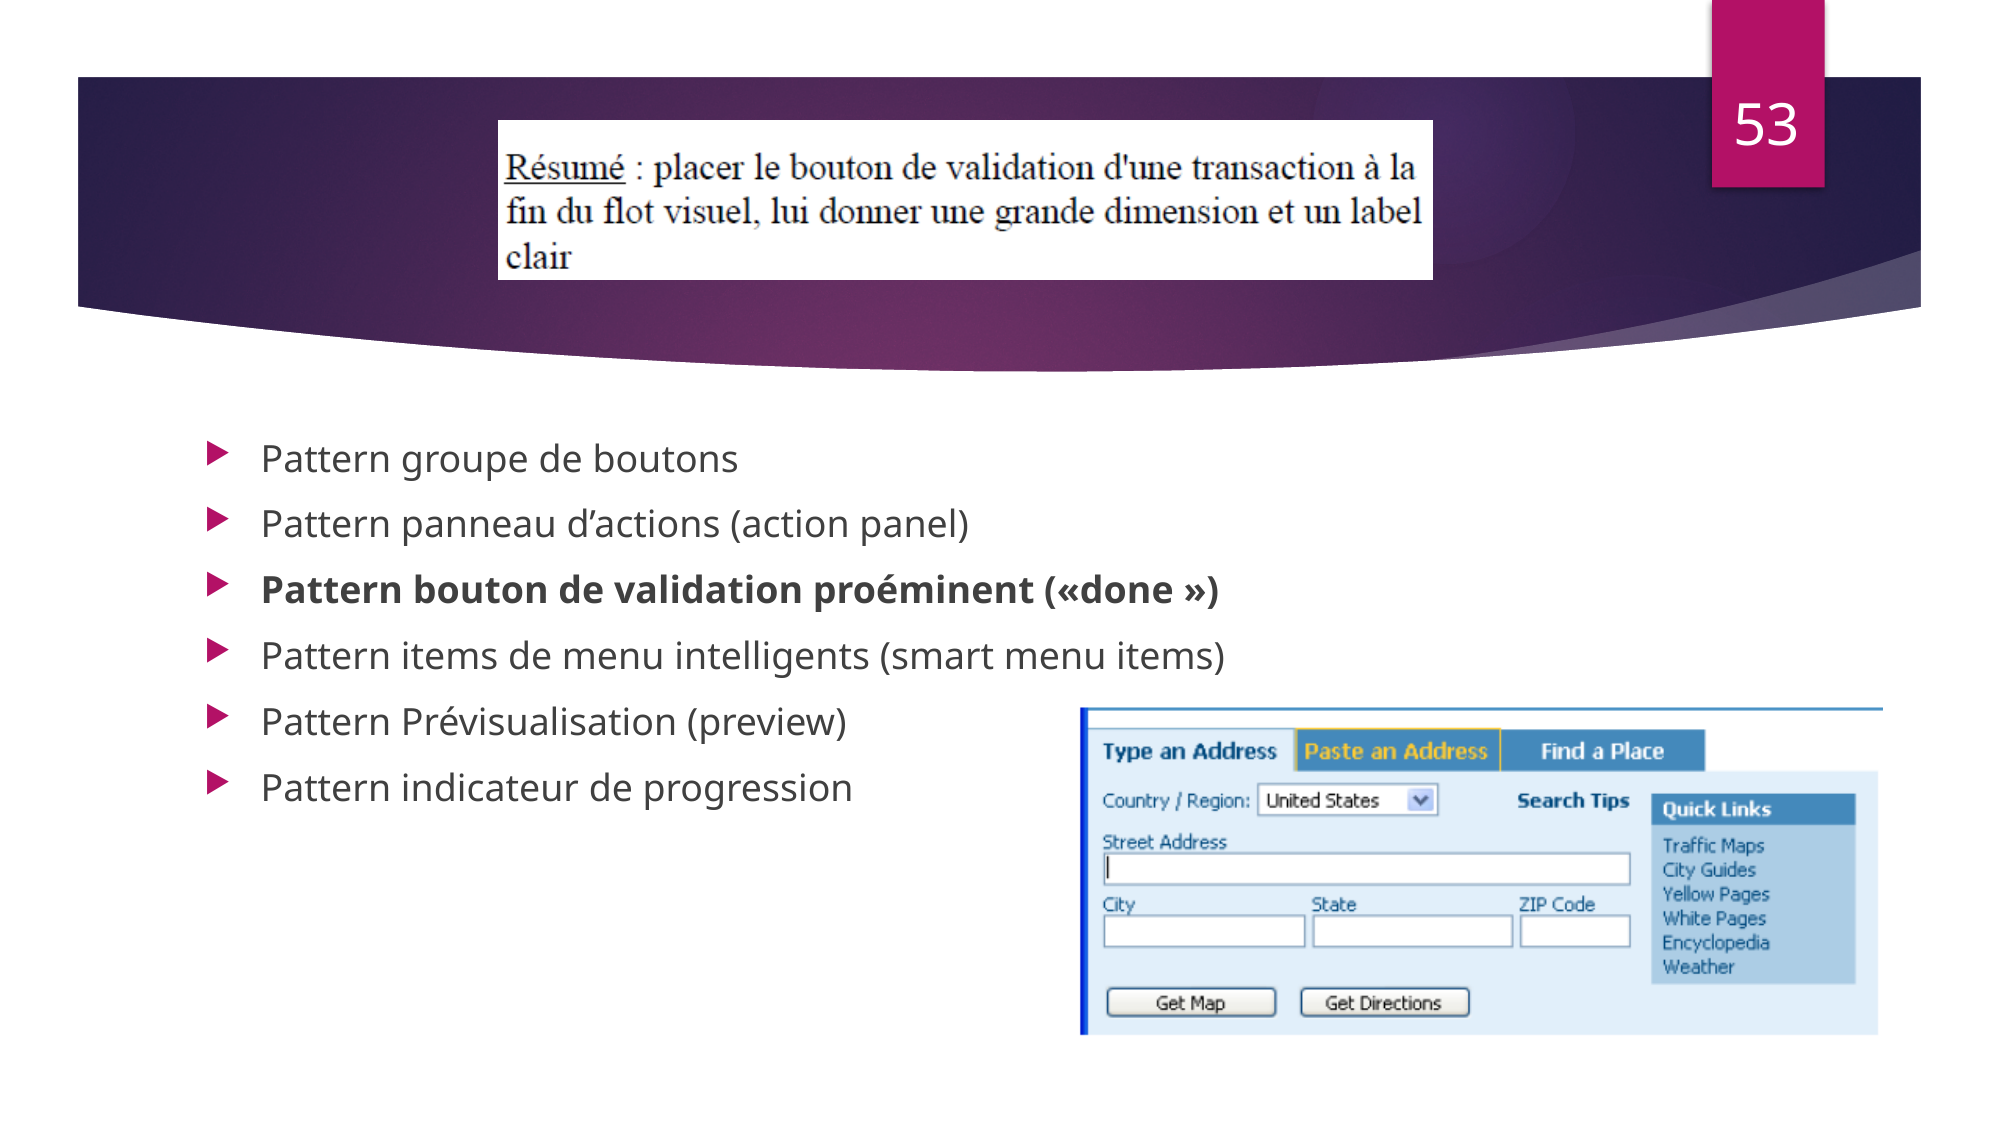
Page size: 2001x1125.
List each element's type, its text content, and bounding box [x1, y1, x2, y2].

list Pattern groupe de boutons Pattern panneau d’actions (action panel) Pattern bouton de validation proéminent («done ») Pattern items de menu intelligents (smart menu items) Pattern Prévisualisation (preview) Pattern indicateur de progression [189, 427, 1638, 988]
picture [497, 120, 1433, 280]
slide_number 53 [1698, 48, 1836, 175]
picture [1067, 678, 1883, 1055]
